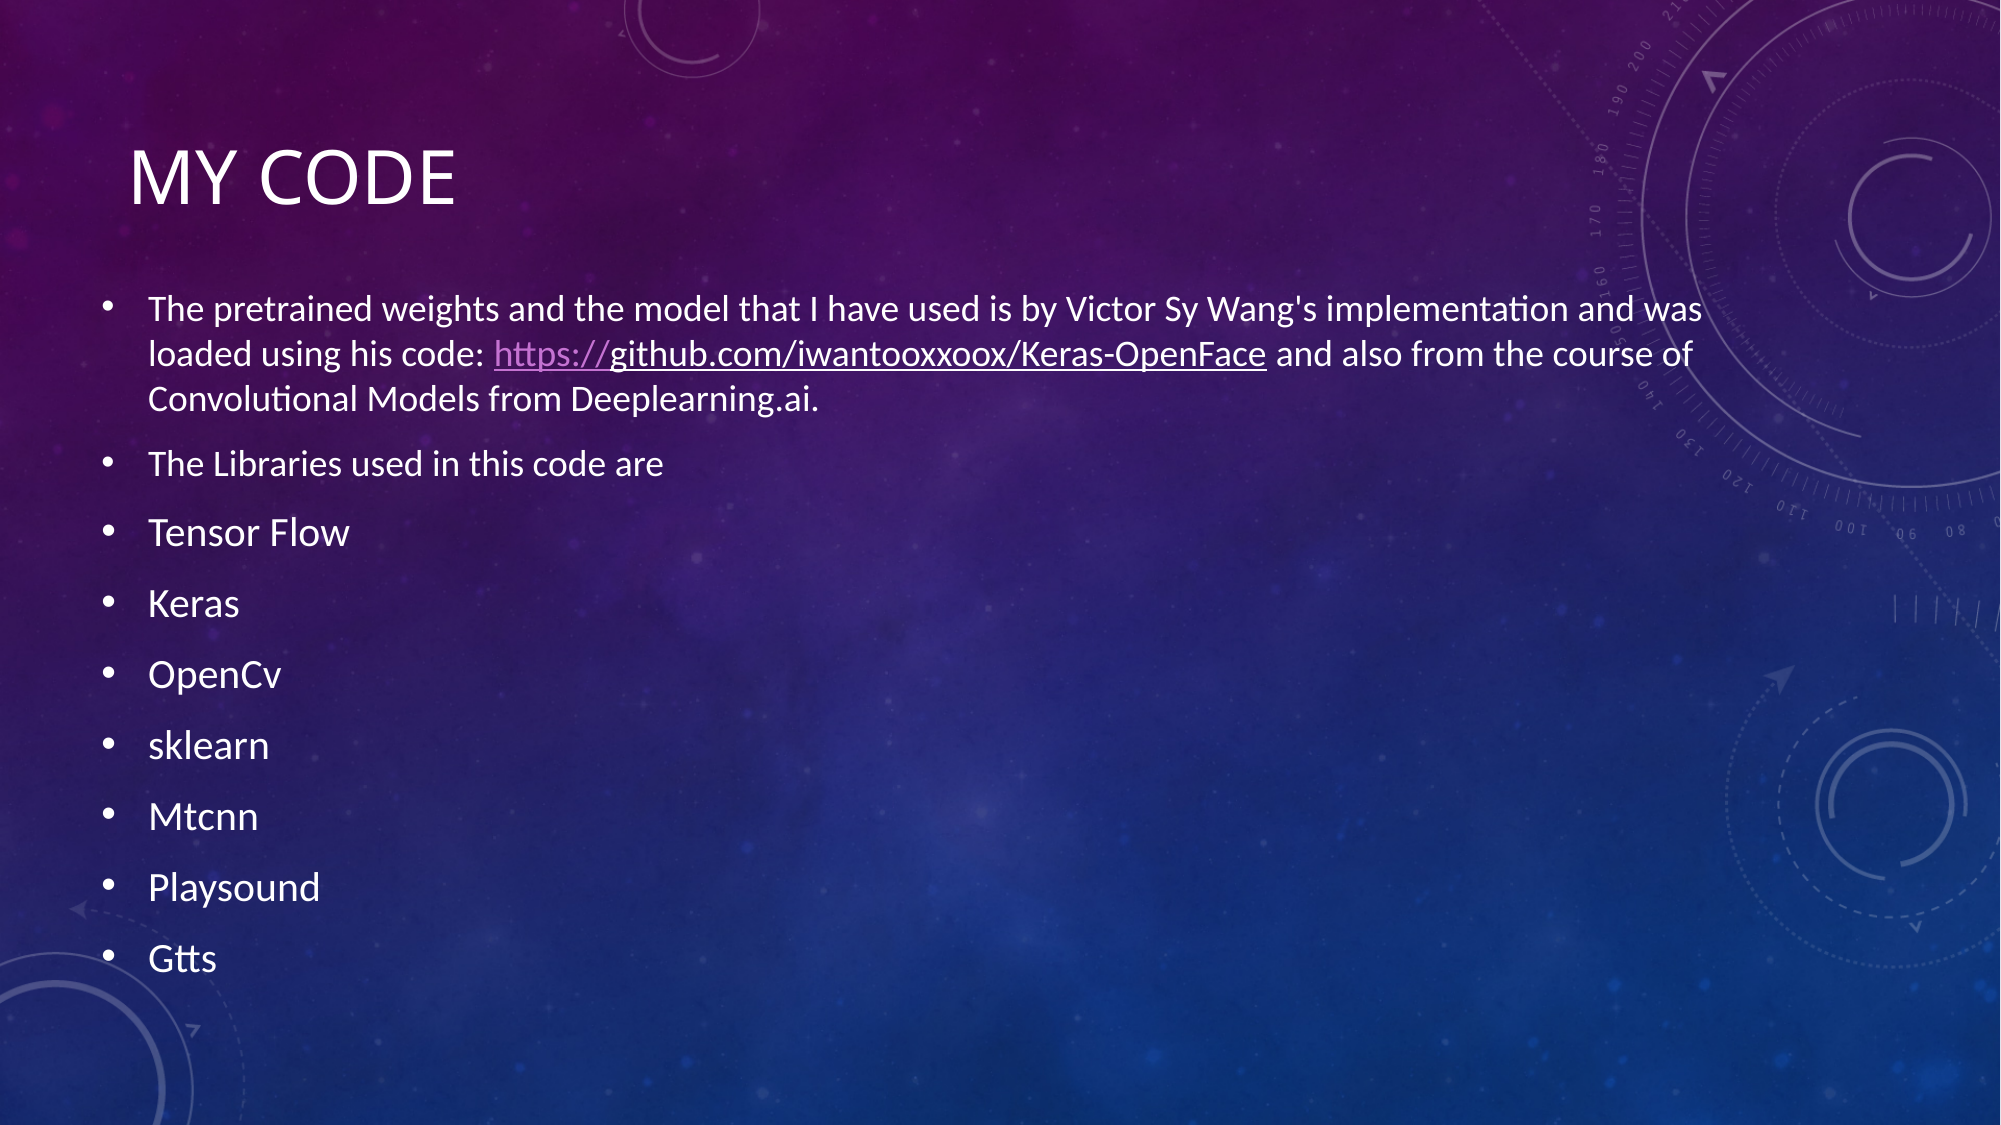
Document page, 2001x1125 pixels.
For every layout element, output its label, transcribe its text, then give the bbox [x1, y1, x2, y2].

picture [0, 0, 2001, 1125]
list The pretrained weights and the model that I have used is by Victor Sy Wang's implementation and was loaded using his code: https://github.com/iwantooxxoox/Keras-OpenFace and also from the course of Convolutional Models from Deeplearning.ai. The Libraries used in this code are Tensor Flow Keras OpenCv sklearn Mtcnn Playsound Gtts [86, 289, 1756, 1040]
title My Code [112, 99, 1775, 339]
